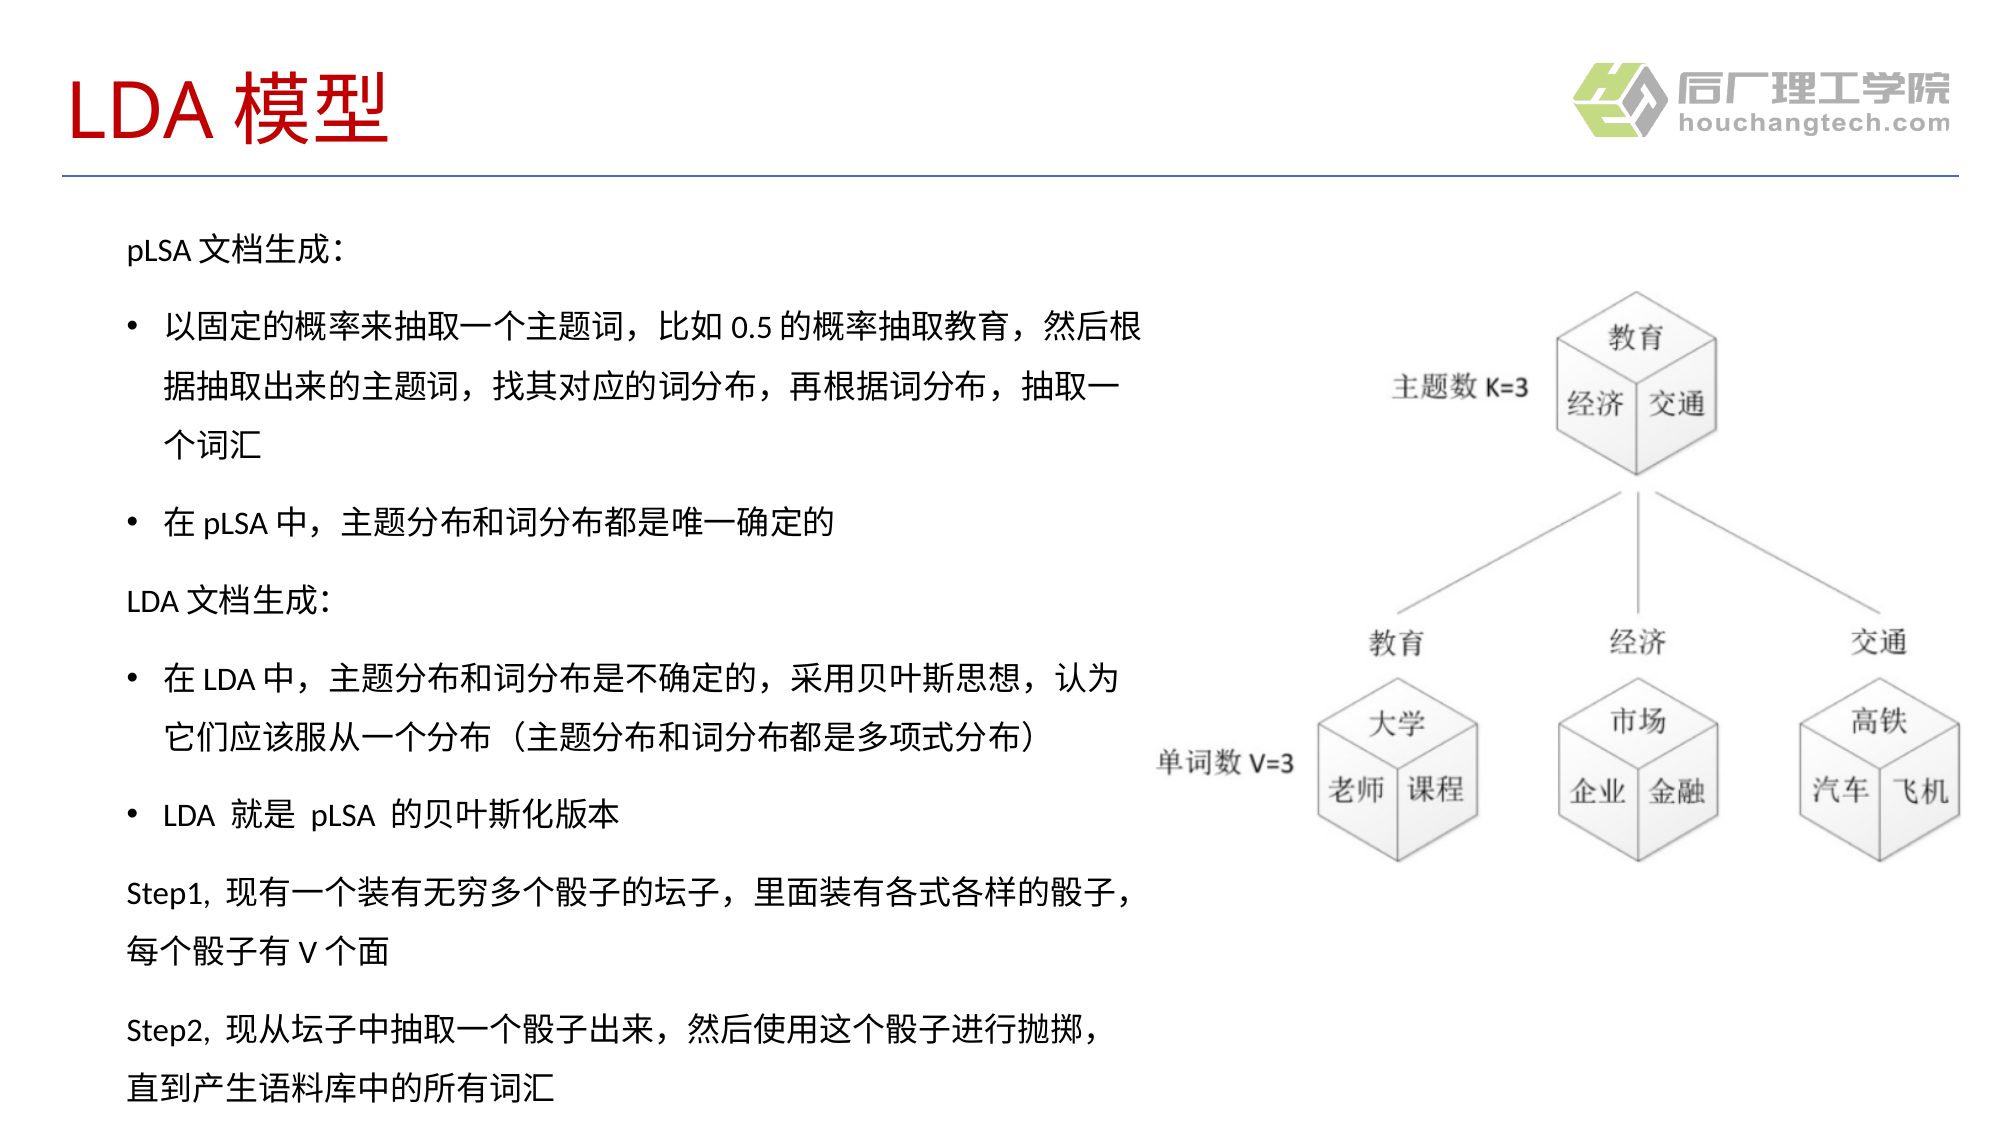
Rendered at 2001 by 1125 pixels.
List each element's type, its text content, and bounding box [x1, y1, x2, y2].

title LDA模型 [57, 59, 1728, 167]
text_box pLSA文档生成： 以固定的概率来抽取一个主题词，比如0.5的概率抽取教育，然后根据抽取出来的主题词，找其对应的词分布，再根据词分布，抽取一个词汇 在pLSA中，主题分布和词分布都是唯一确定的 LDA文档生成： 在LDA中，主题分布和词分布是不确定的，采用贝叶斯思想，认为它们应该服从一个分布（主题分布和词分布都是多项式分布） LDA 就是 pLSA 的贝叶斯化版本 Step1, 现有一个装有无穷多个骰子的坛子，里面装有各式各样的骰子，每个骰子有V个面 Step2, 现从坛子中抽取一个骰子出来，然后使用这个骰子进行抛掷，直到产生语料库中的所有词汇 [119, 201, 1156, 1123]
picture [1149, 279, 1965, 883]
